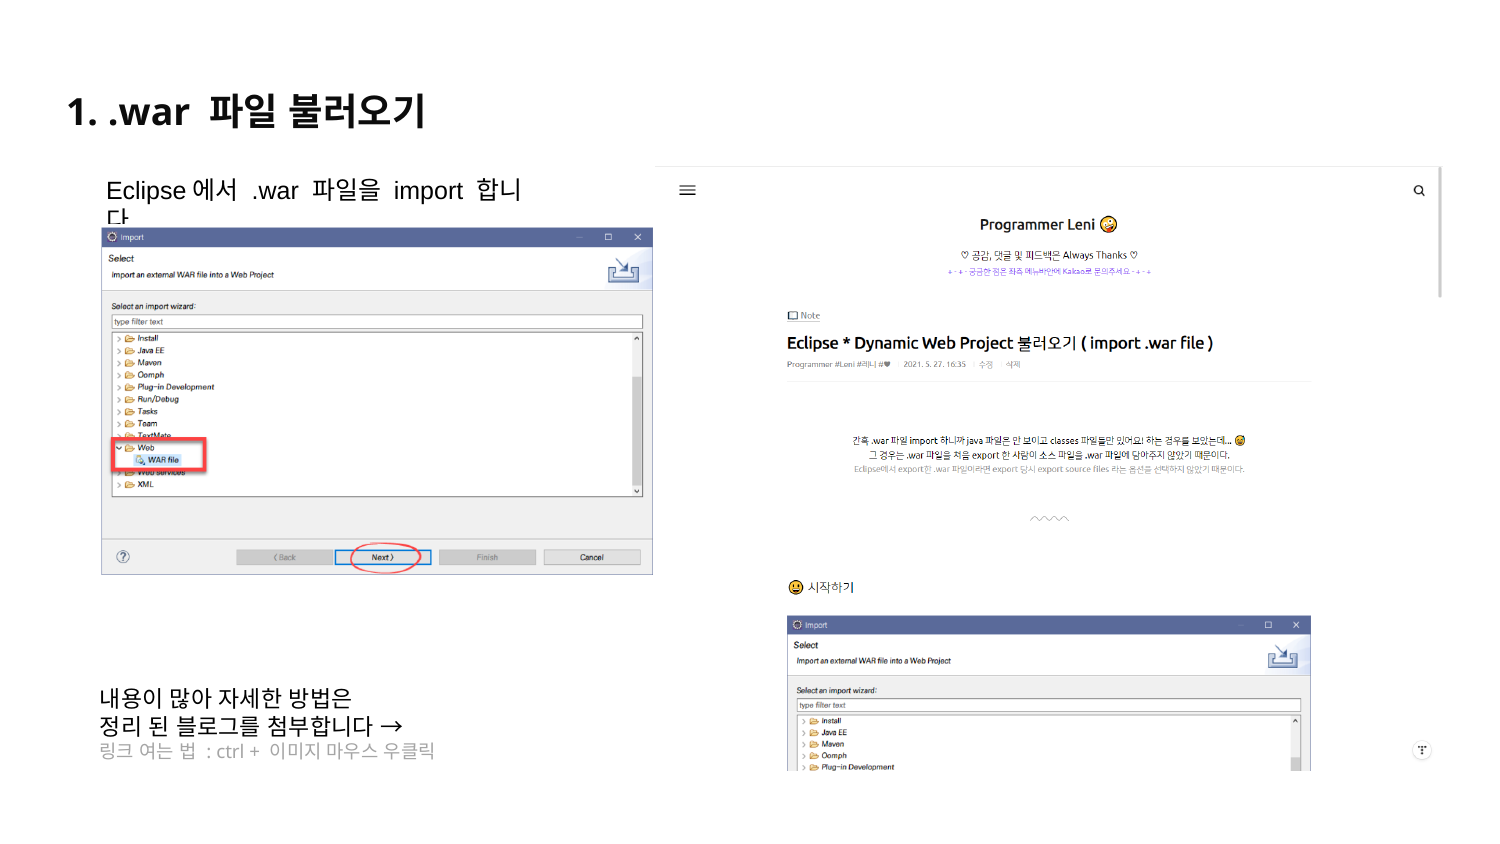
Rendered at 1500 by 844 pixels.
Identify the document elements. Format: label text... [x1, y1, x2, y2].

text_box Eclipse에서 .war 파일을 import 합니다. [91, 166, 565, 242]
title 1. .war 파일 불러오기 [51, 72, 1449, 167]
picture [98, 166, 1443, 771]
text_box 내용이 많아 자세한 방법은 정리 된 블로그를 첨부합니다 → 링크 여는 법 : ctrl + 이미지 마우스 우클릭 [84, 677, 567, 770]
